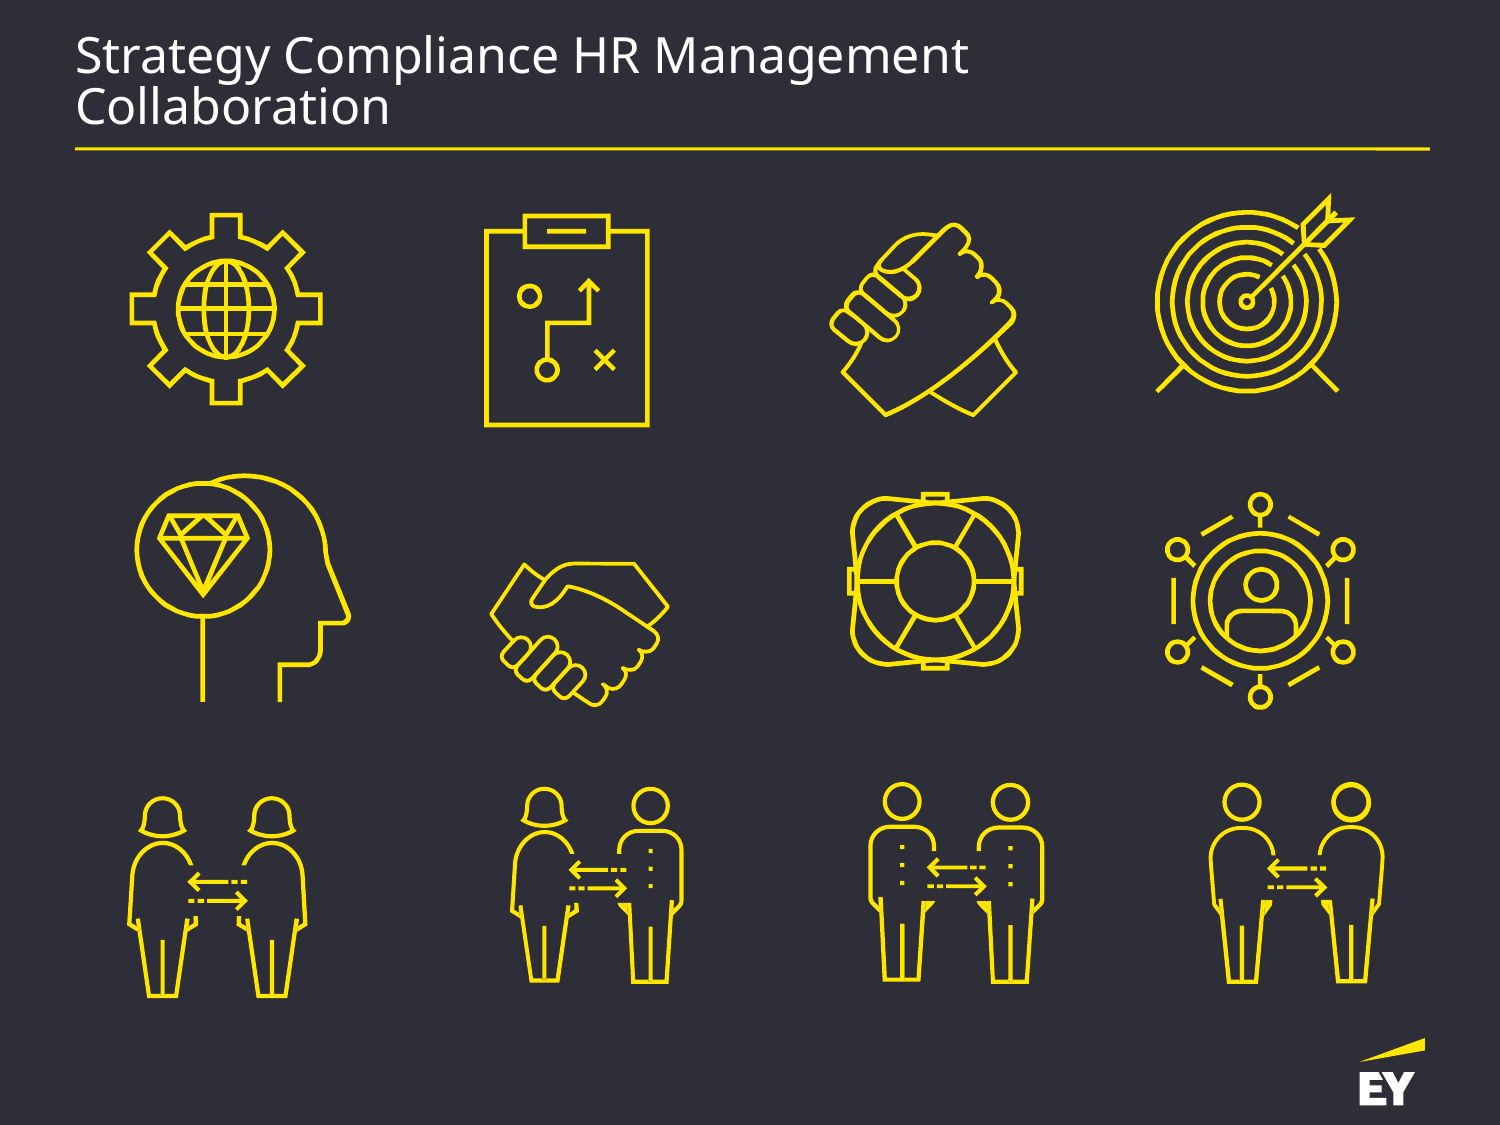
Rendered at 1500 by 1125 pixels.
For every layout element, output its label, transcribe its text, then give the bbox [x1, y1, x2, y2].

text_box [829, 222, 1018, 417]
picture [1154, 192, 1356, 394]
picture [846, 491, 1024, 671]
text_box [134, 473, 352, 703]
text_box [489, 561, 671, 708]
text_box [483, 213, 650, 428]
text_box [1164, 491, 1356, 710]
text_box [509, 781, 684, 985]
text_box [126, 795, 308, 999]
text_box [868, 781, 1045, 985]
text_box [1208, 781, 1385, 985]
picture [129, 212, 323, 406]
title Strategy Compliance HR Management Collaboration [75, 33, 1425, 131]
